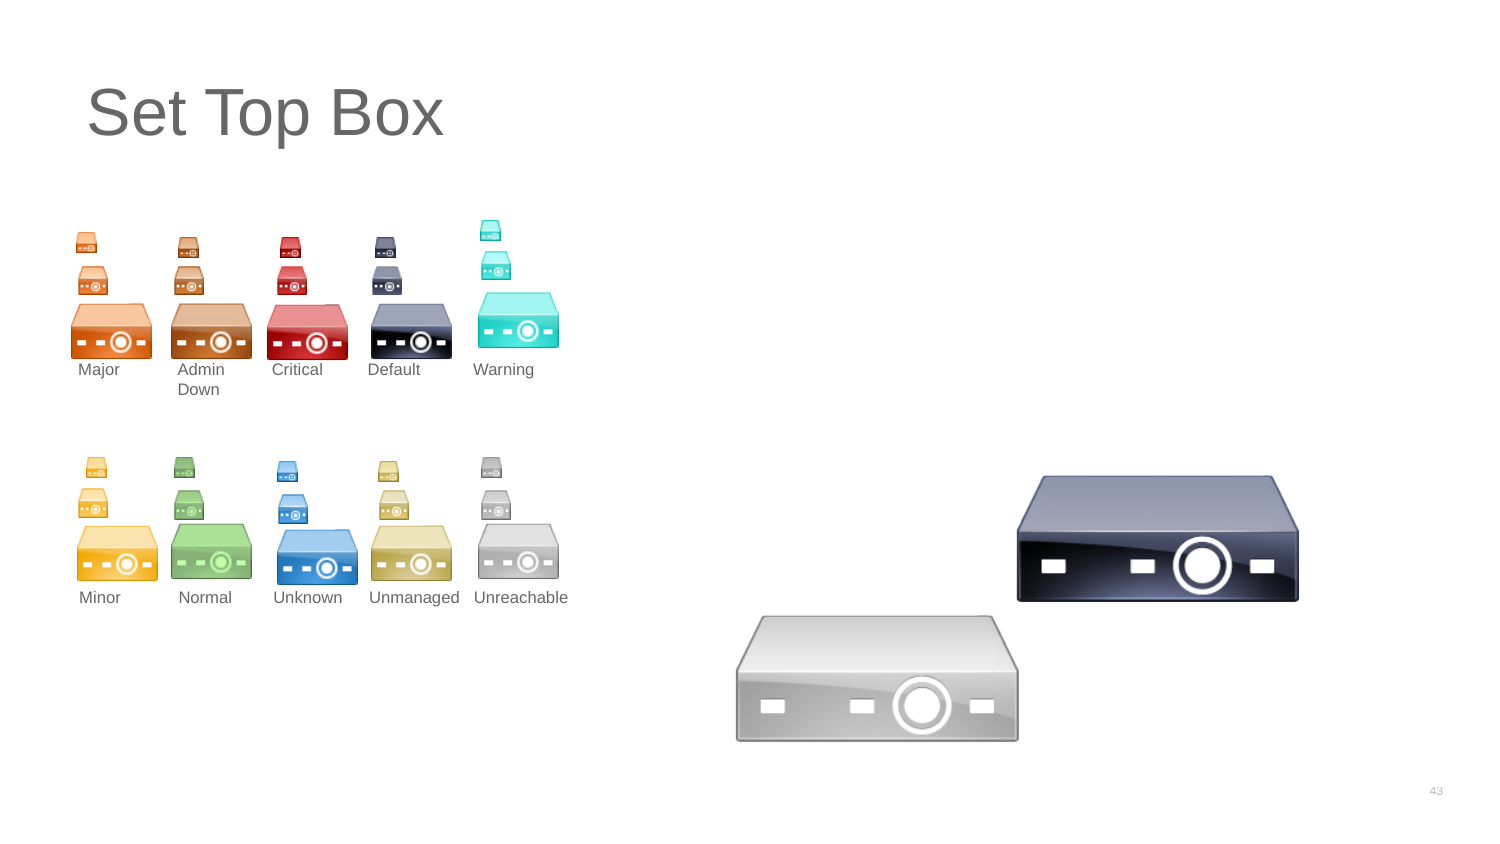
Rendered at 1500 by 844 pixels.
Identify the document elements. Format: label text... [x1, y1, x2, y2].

picture [481, 457, 503, 478]
picture [280, 237, 301, 258]
picture [277, 461, 298, 483]
picture [277, 493, 358, 599]
picture [480, 220, 501, 242]
picture [478, 249, 559, 361]
picture [378, 461, 399, 483]
picture [77, 487, 158, 594]
picture [71, 264, 153, 373]
picture [375, 237, 396, 258]
picture [76, 232, 97, 254]
picture [170, 489, 252, 593]
title Set Top Box [71, 55, 1441, 176]
picture [371, 264, 453, 373]
picture [717, 379, 1319, 840]
picture [178, 237, 199, 258]
picture [174, 457, 196, 478]
picture [170, 264, 252, 373]
picture [371, 489, 453, 594]
picture [86, 457, 107, 478]
picture [267, 264, 348, 374]
picture [478, 489, 559, 593]
